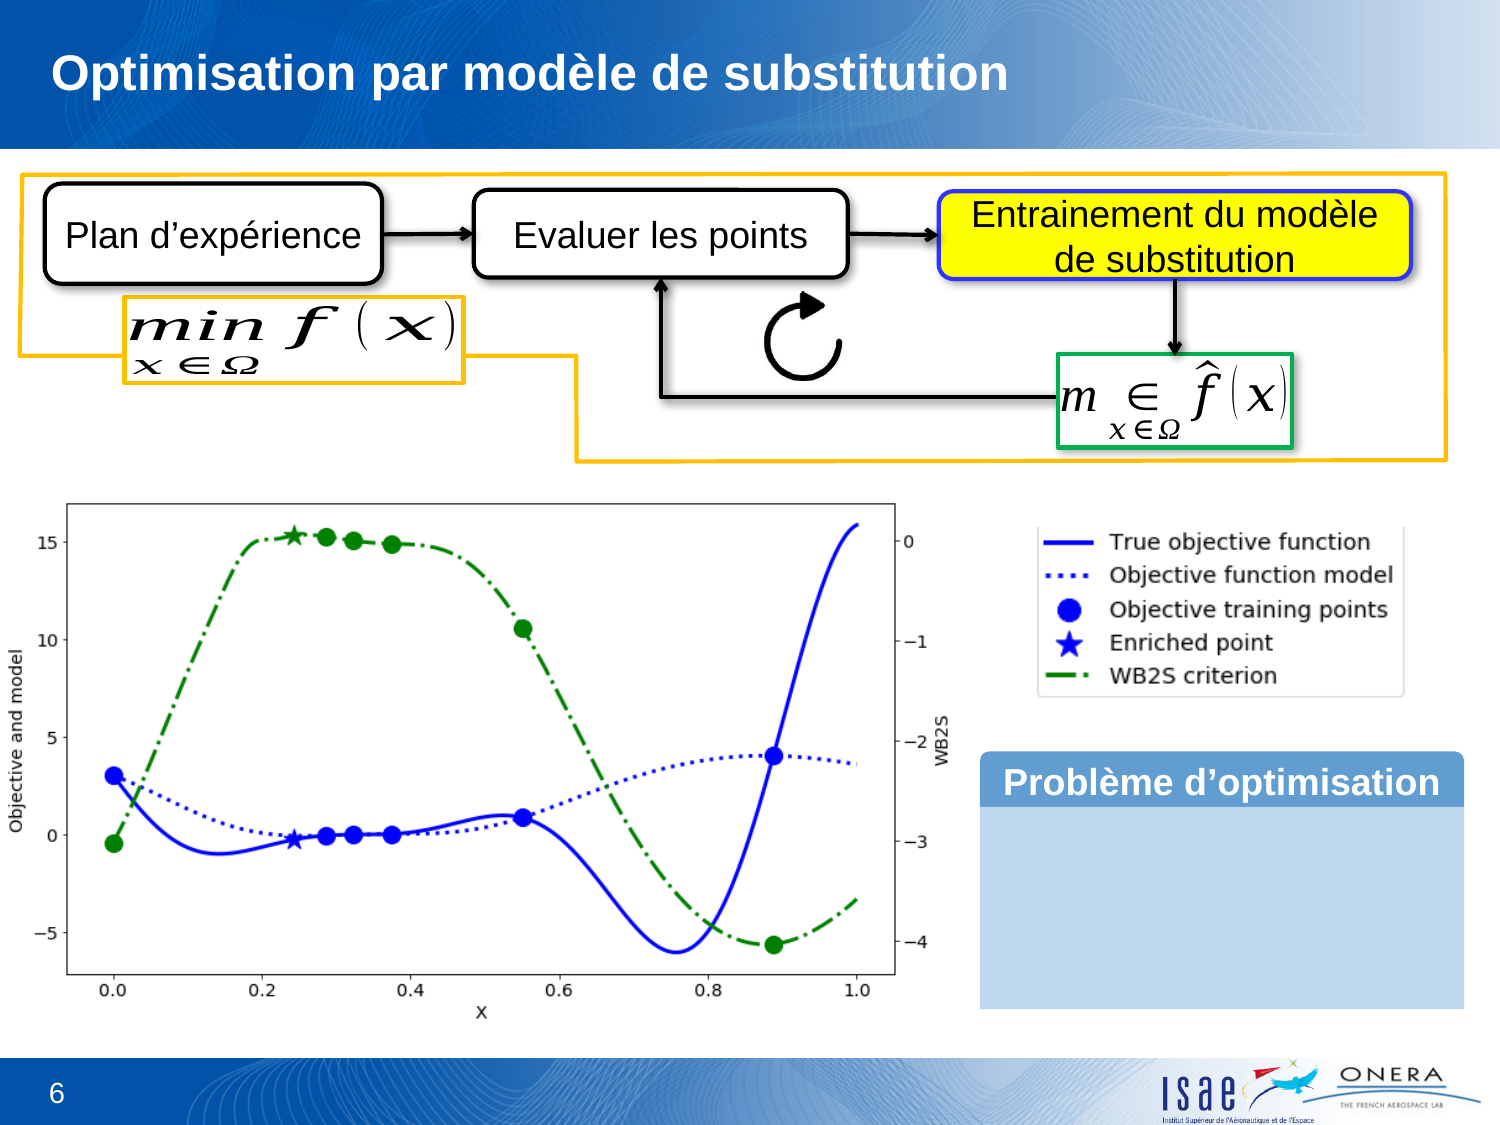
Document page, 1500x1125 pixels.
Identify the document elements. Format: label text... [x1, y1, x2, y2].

picture [115, 1058, 1500, 1125]
text_box [17, 171, 1448, 464]
slide_number 6 [0, 1056, 115, 1125]
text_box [44, 183, 1412, 446]
picture [1, 491, 960, 1031]
picture [0, 0, 1500, 149]
title Optimisation par modèle de substitution [50, 0, 1434, 147]
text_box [979, 751, 1465, 1010]
picture [1034, 526, 1410, 699]
